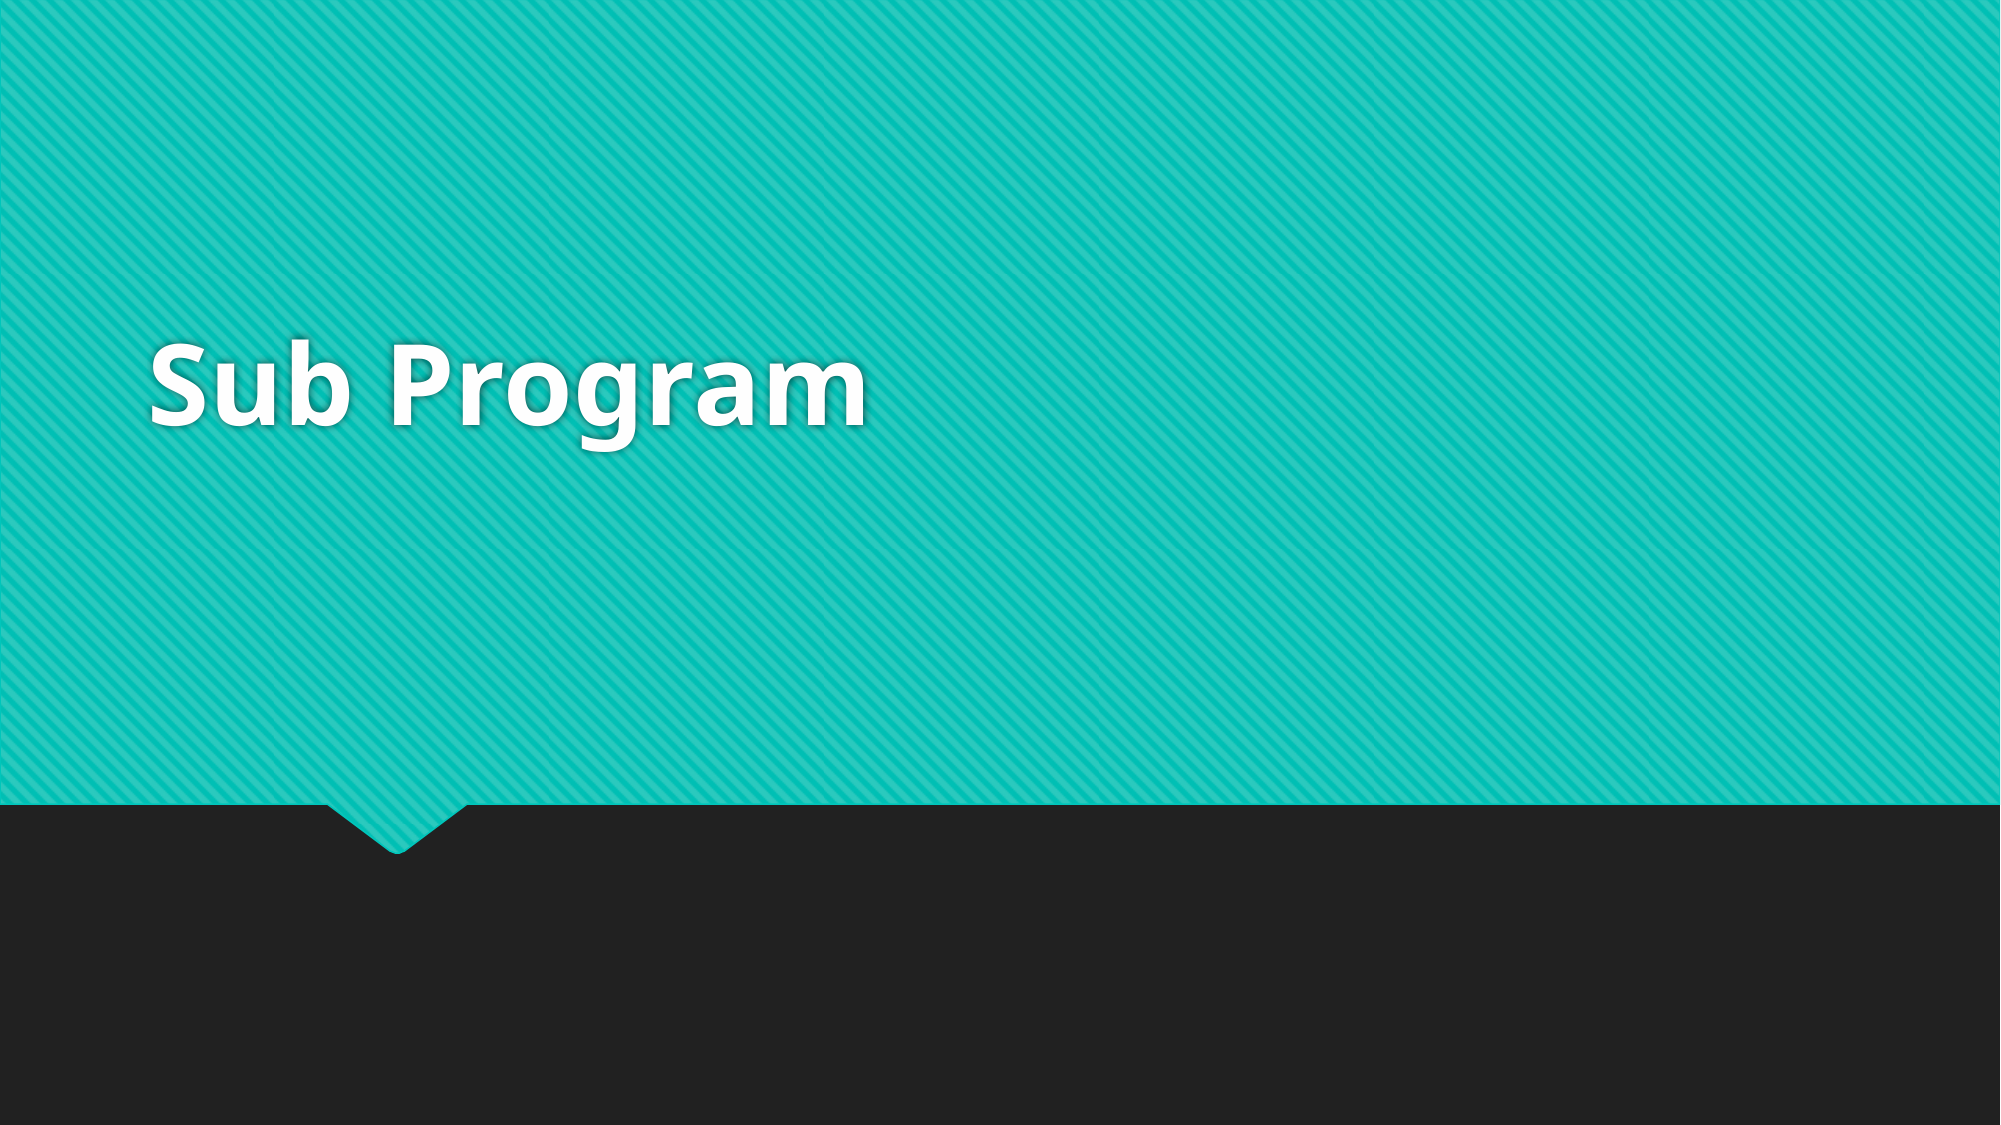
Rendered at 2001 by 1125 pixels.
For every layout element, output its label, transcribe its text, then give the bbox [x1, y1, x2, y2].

title Sub Program [132, 237, 1868, 726]
